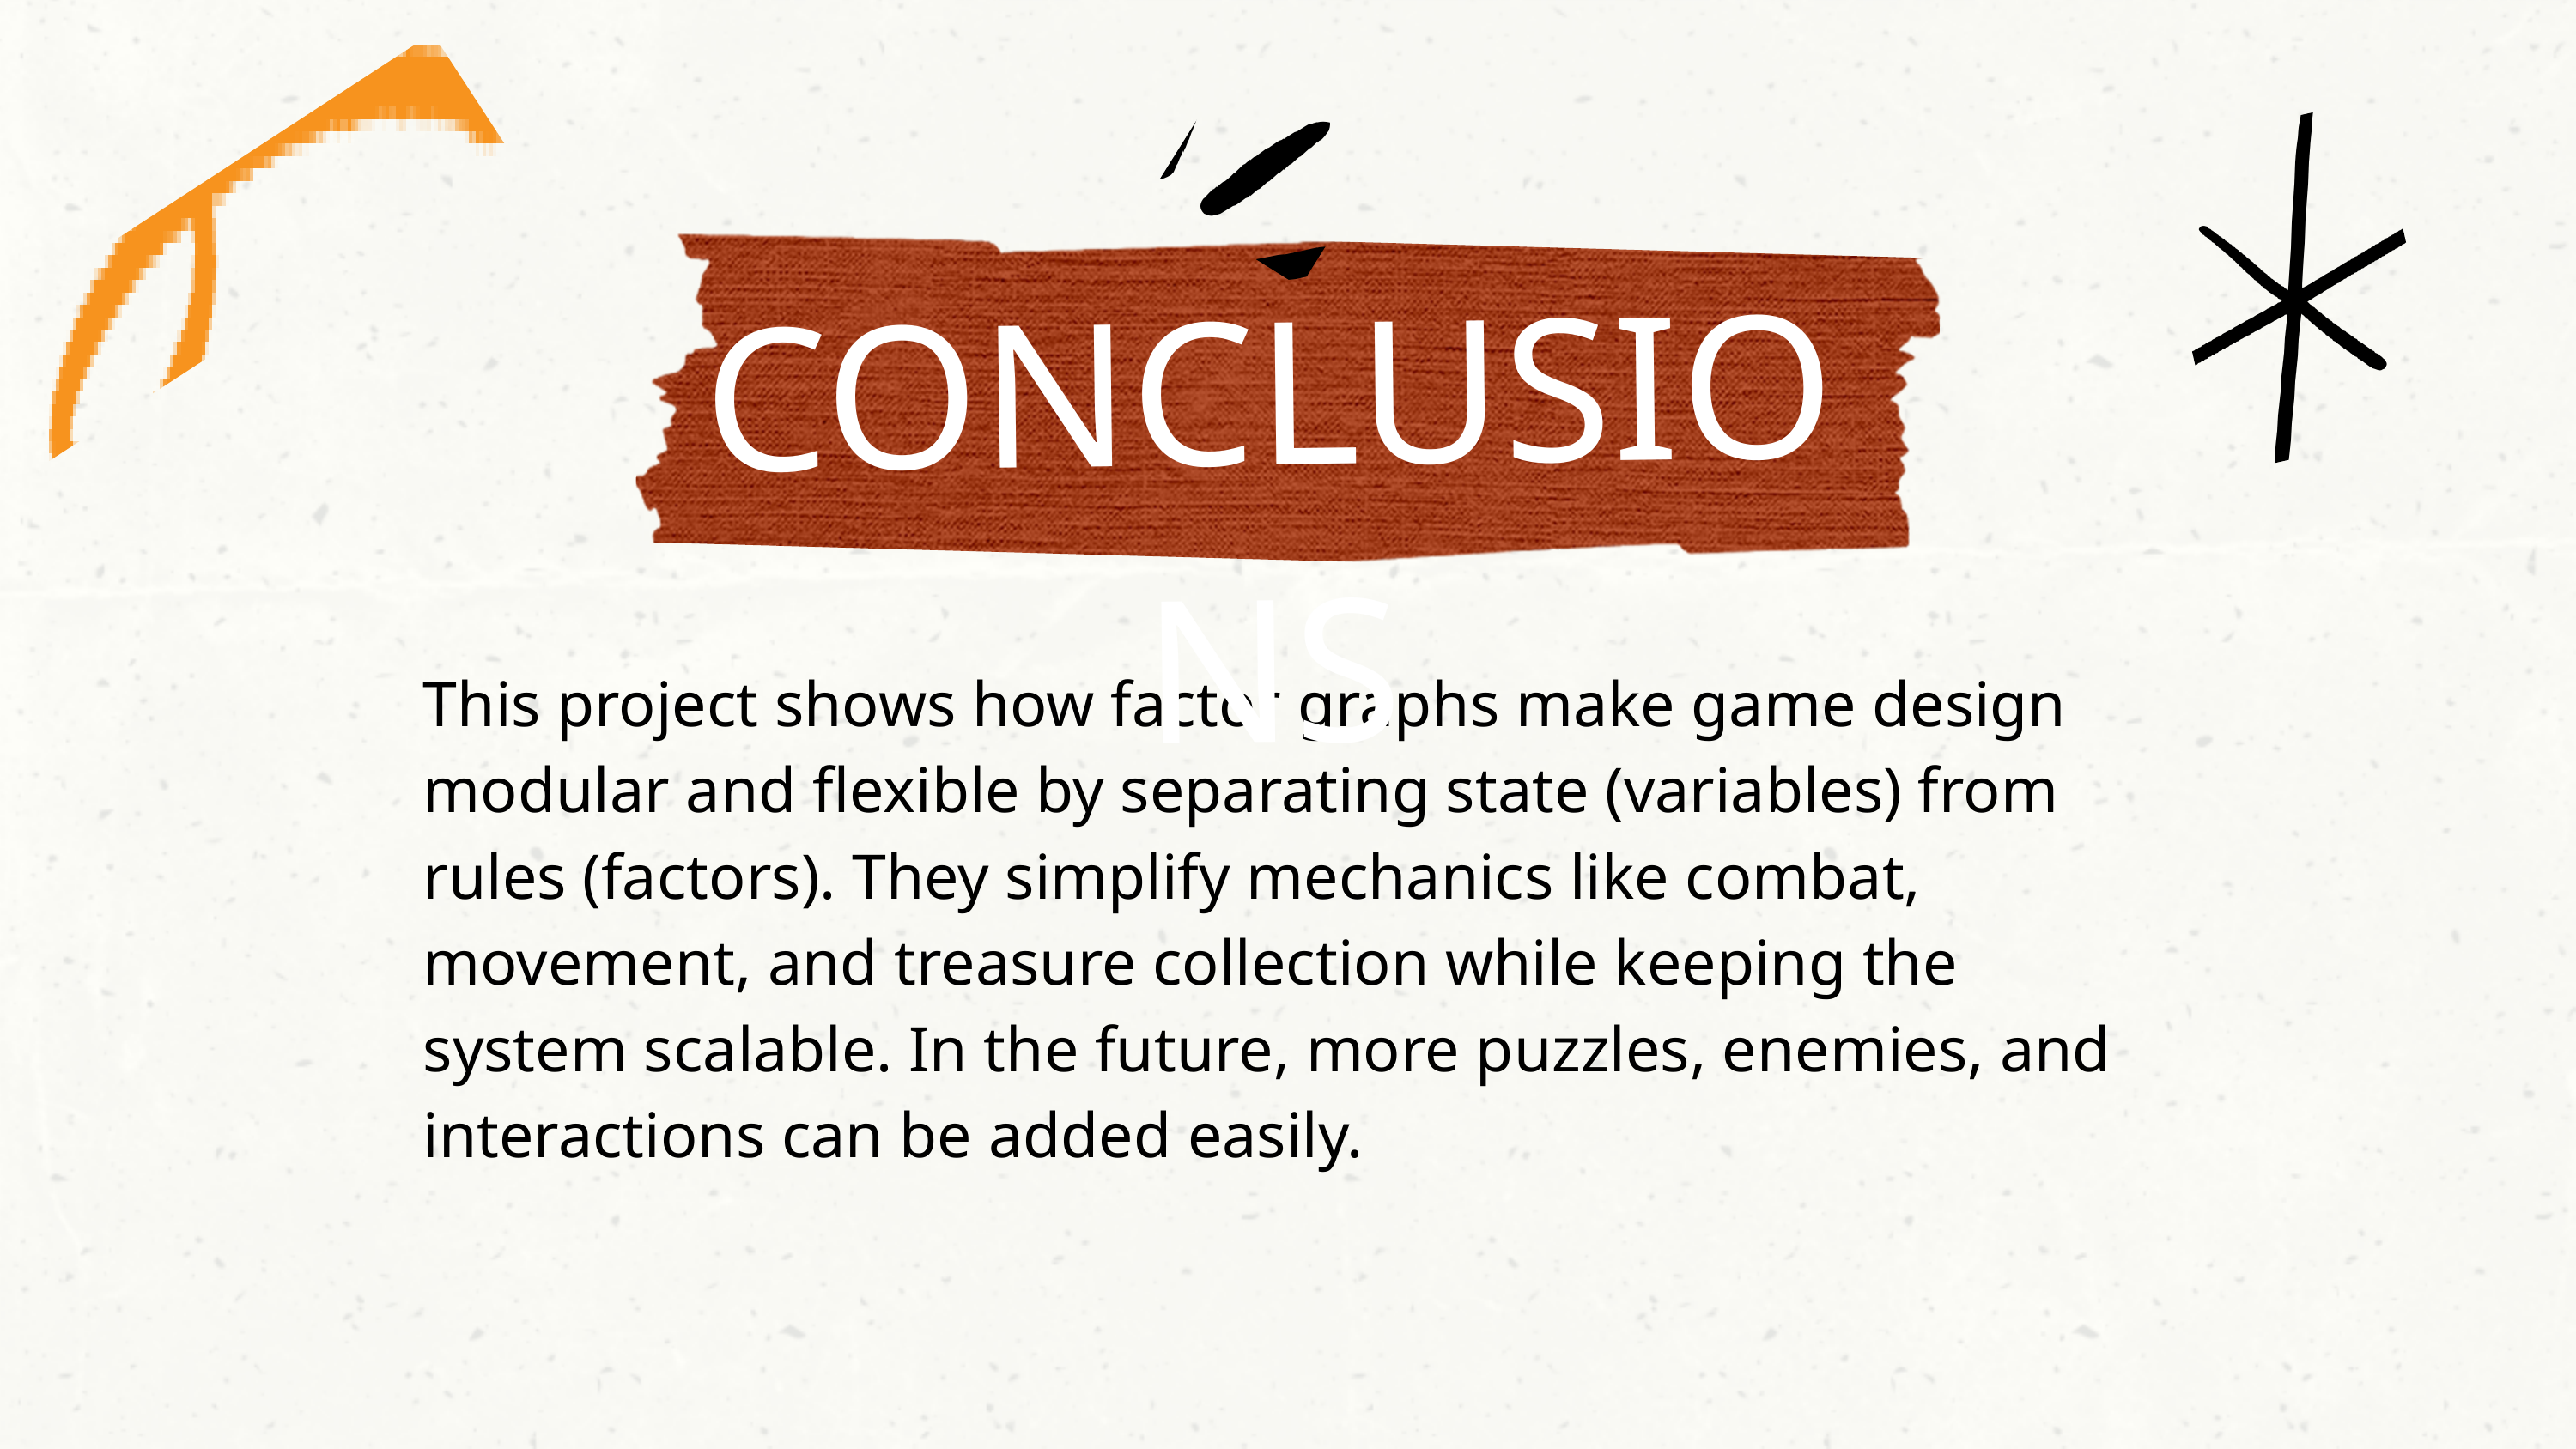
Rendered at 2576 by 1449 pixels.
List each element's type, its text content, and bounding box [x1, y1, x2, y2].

text_box [1151, 58, 1385, 288]
text_box This project shows how factor graphs make game design modular and flexible by separating state (variables) from rules (factors). They simplify mechanics like combat, movement, and treasure collection while keeping the system scalable. In the future, more puzzles, enemies, and interactions can be added easily. [422, 652, 2153, 1171]
text_box [2146, 98, 2447, 476]
text_box [1848, 255, 1942, 579]
text_box [634, 221, 927, 543]
text_box [0, 0, 2576, 1449]
text_box CONCLUSIONS [687, 219, 1854, 790]
text_box [0, 33, 514, 494]
